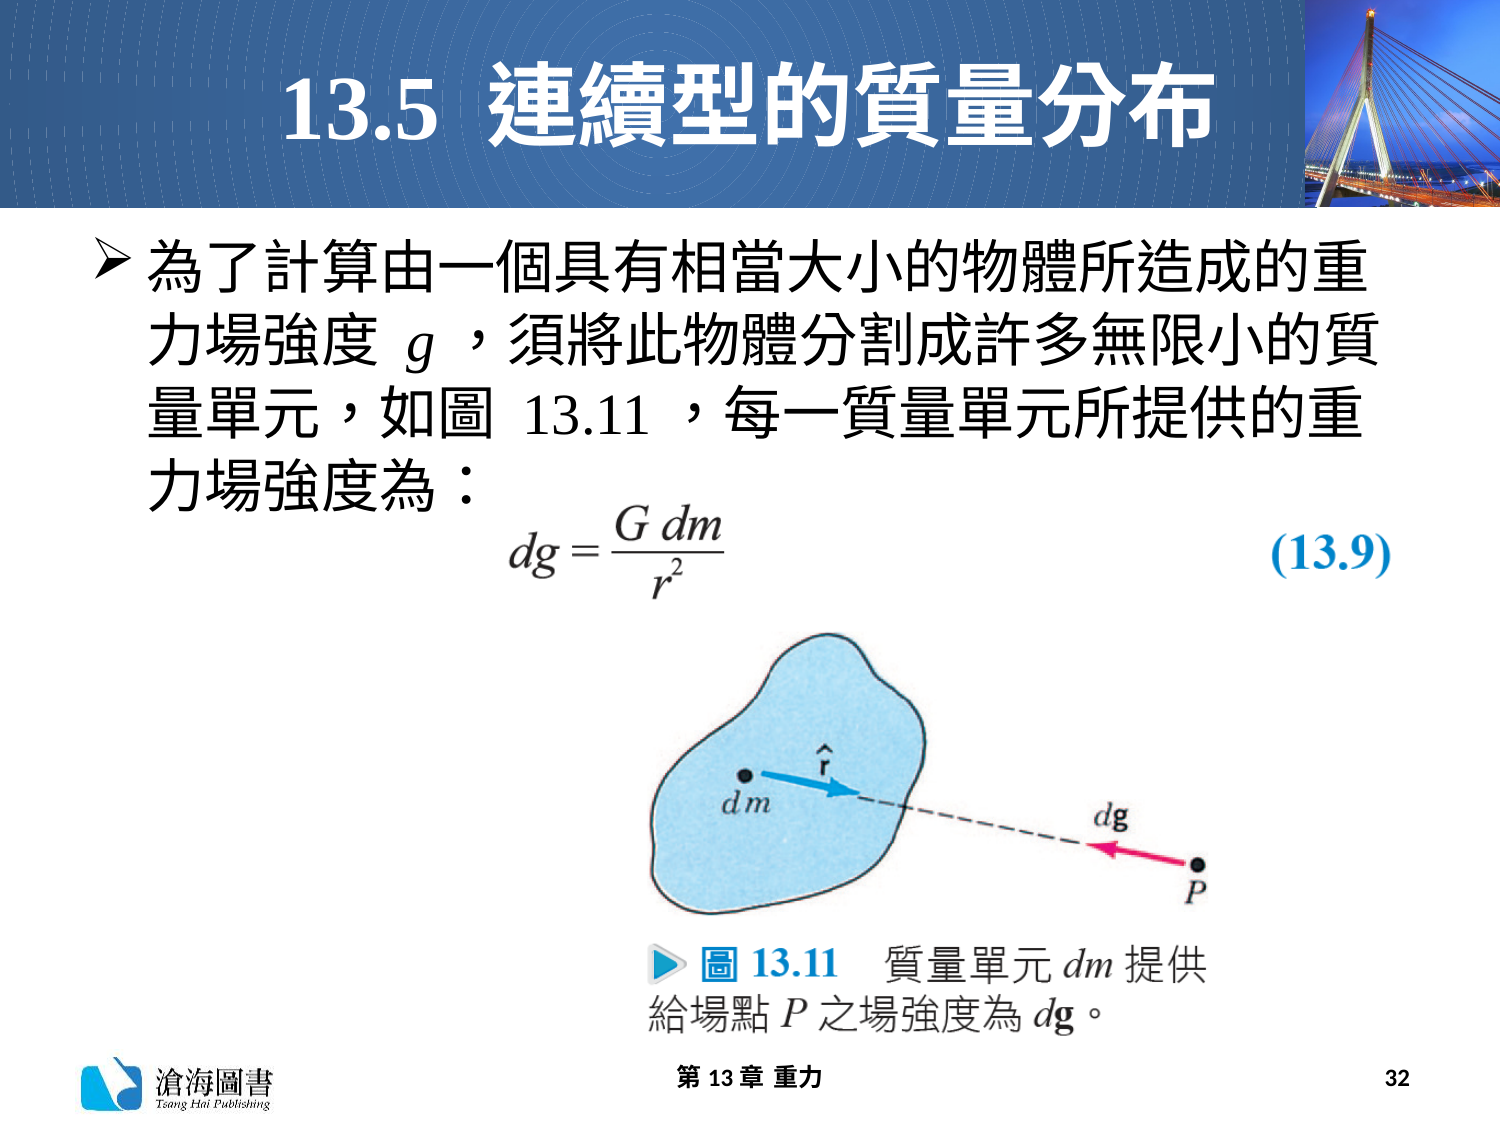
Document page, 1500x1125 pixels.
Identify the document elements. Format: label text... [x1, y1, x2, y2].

footer 第13章 重力 [512, 1046, 988, 1107]
picture [478, 497, 1397, 1064]
picture [1305, 0, 1500, 207]
title 13.5 連續型的質量分布 [75, 21, 1425, 185]
slide_number 32 [1074, 1046, 1425, 1107]
picture [75, 1049, 274, 1118]
list 為了計算由一個具有相當大小的物體所造成的重力場強度 g，須將此物體分割成許多無限小的質量單元，如圖 13.11，每一質量單元所提供的重力場強度為： [75, 219, 1425, 1043]
